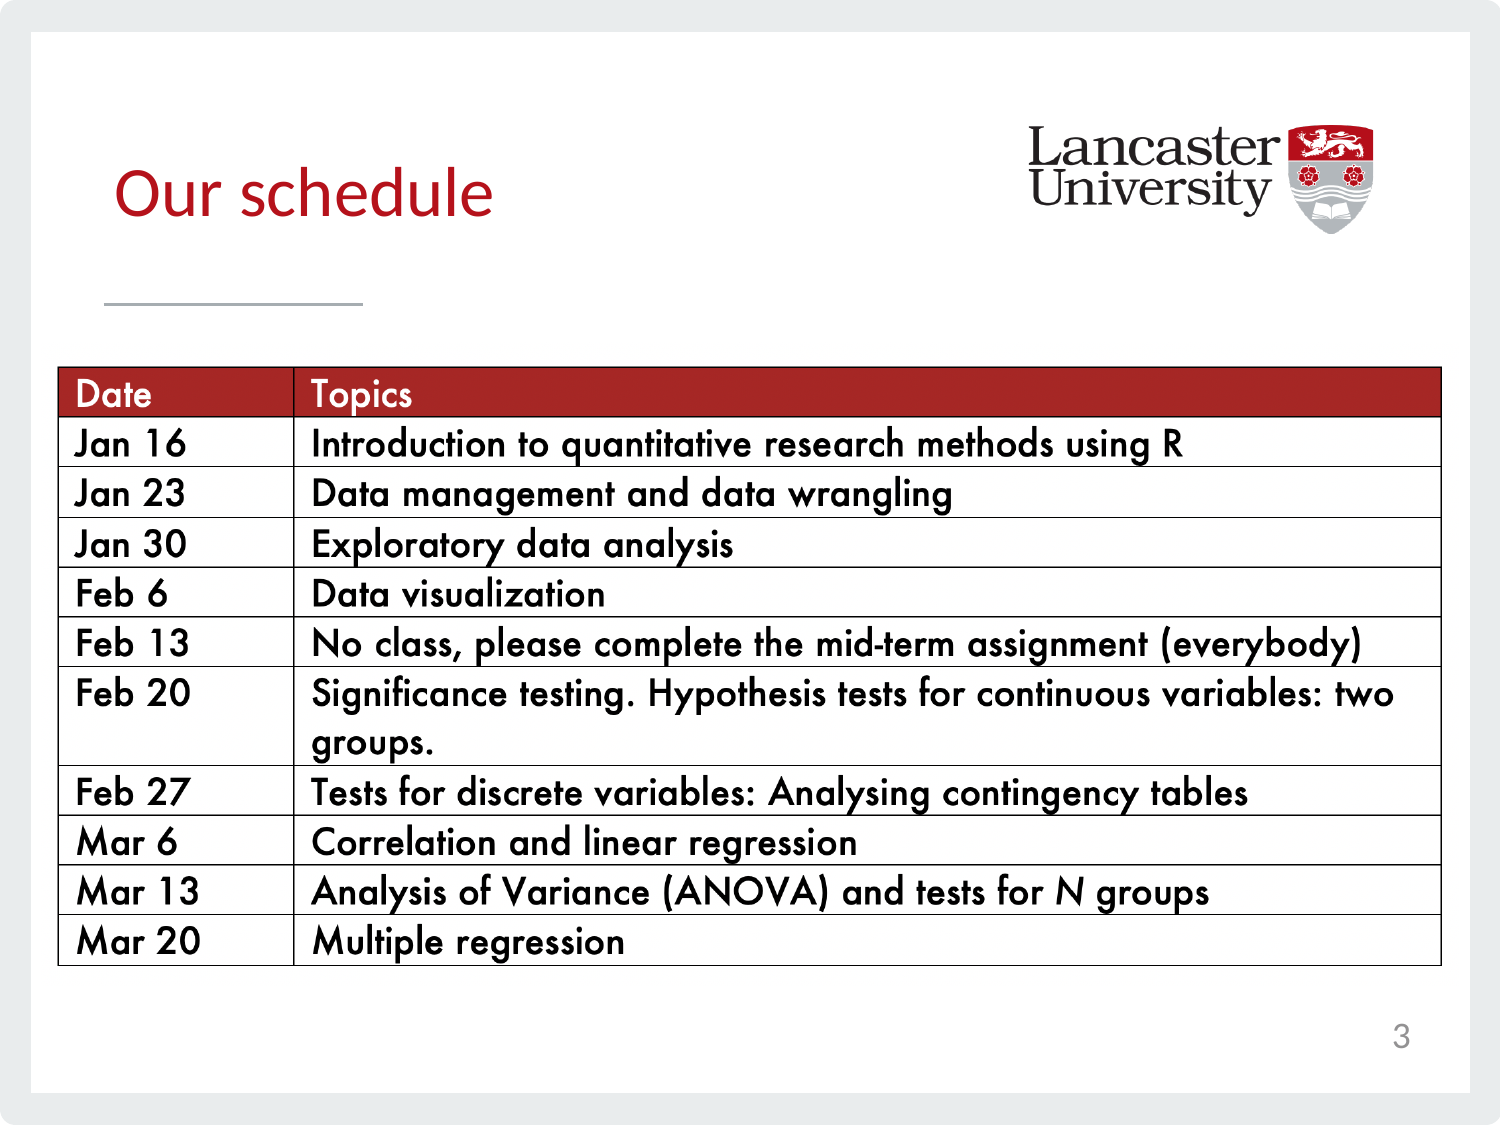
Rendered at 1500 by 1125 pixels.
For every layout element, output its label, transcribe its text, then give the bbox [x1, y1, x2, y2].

title Our schedule [99, 109, 976, 278]
slide_number 3 [975, 1003, 1426, 1064]
picture [41, 342, 1459, 986]
